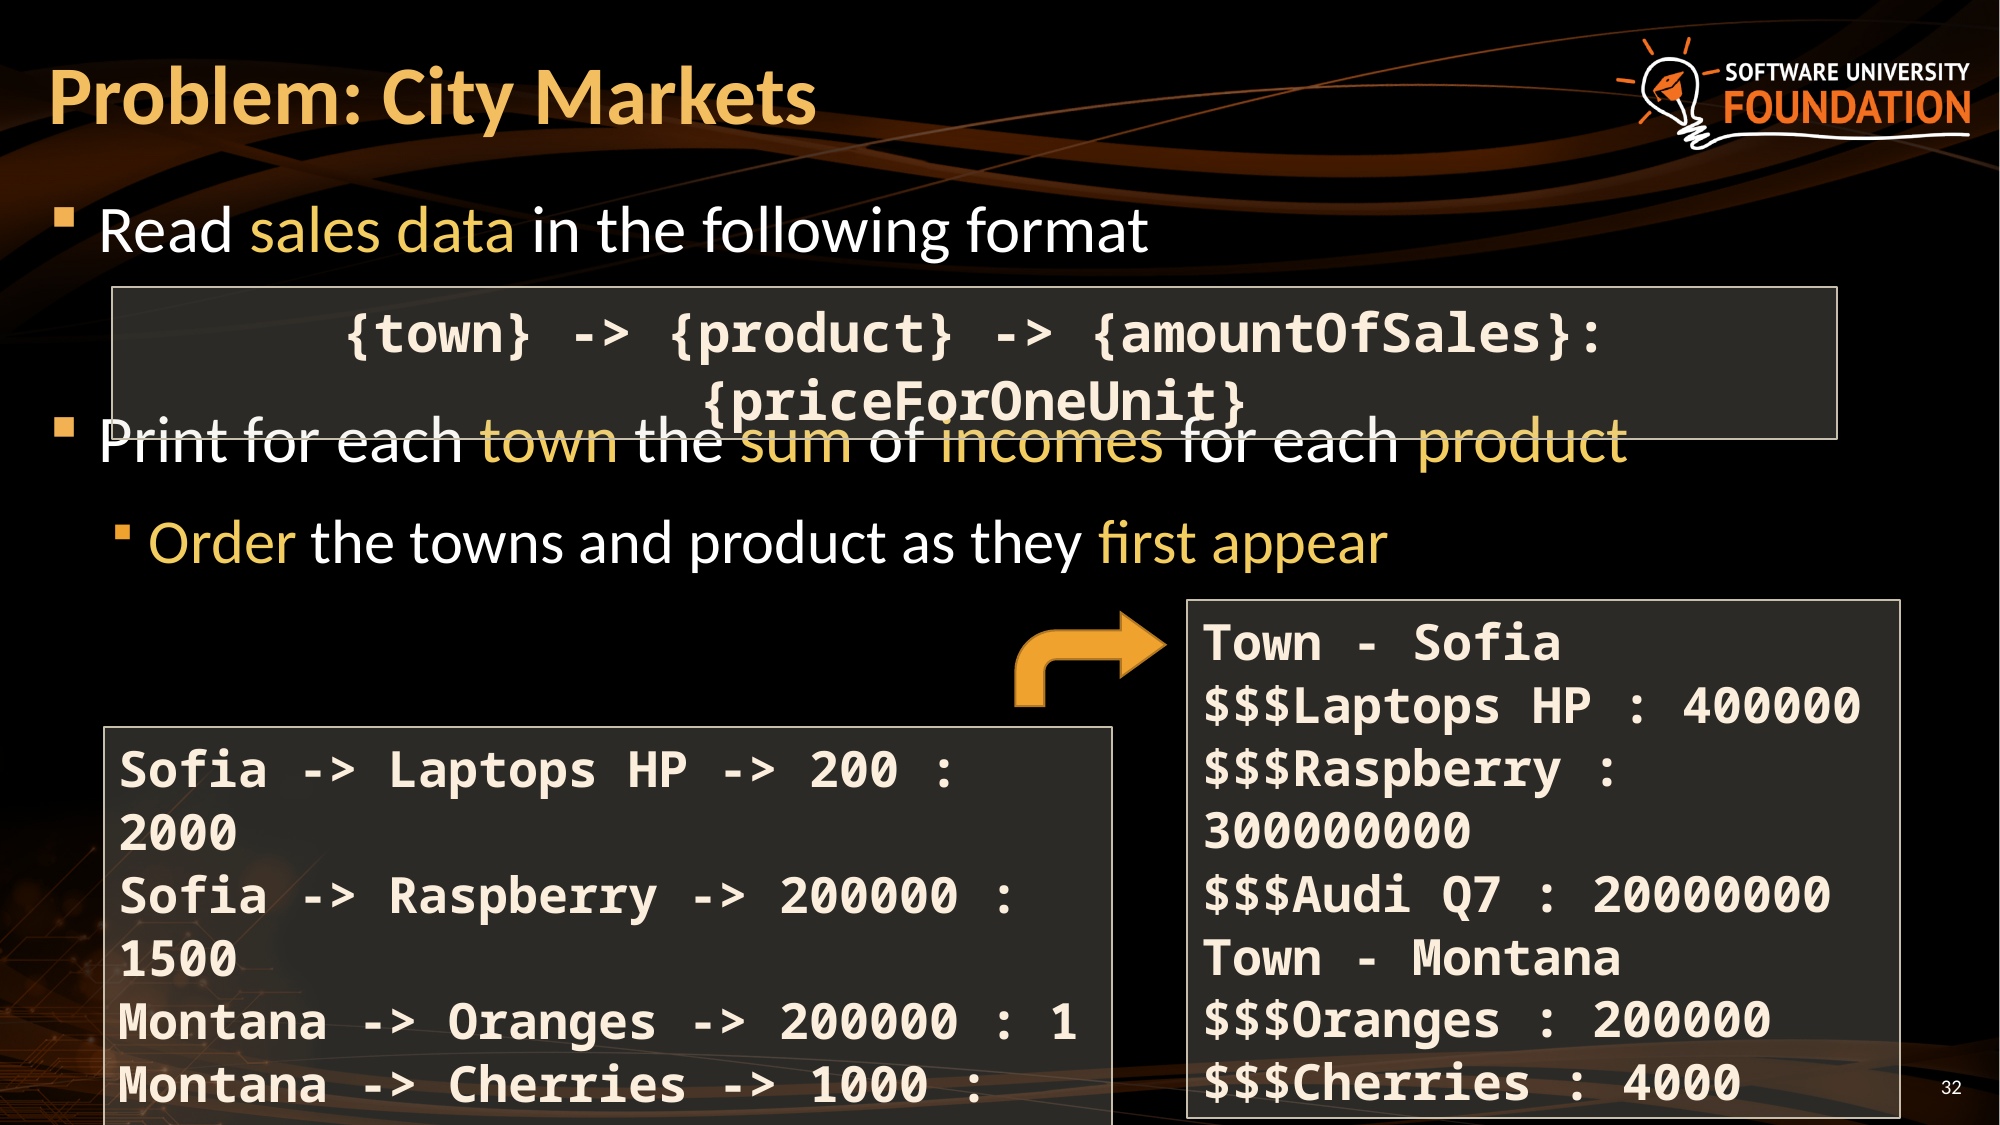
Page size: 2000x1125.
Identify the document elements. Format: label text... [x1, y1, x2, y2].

list Read sales data in the following format Print for each town the sum of incomes for each product Order the towns and product as they first appear [31, 179, 1968, 1094]
text_box Town - Sofia $$$Laptops HP : 400000 $$$Raspberry : 300000000 $$$Audi Q7 : 20000000 Town - Montana $$$Oranges : 200000 $$$Cherries : 4000 [1187, 599, 1900, 1119]
text_box [1014, 610, 1168, 708]
slide_number 32 [1900, 1070, 1968, 1103]
text_box Sofia -> Laptops HP -> 200 : 2000 Sofia -> Raspberry -> 200000 : 1500 Montana -> Oranges -> 200000 : 1 Montana -> Cherries -> 1000 : 0.3 Sofia -> Audi Q7 -> 200 : 100000 [103, 727, 1113, 1125]
title Problem: City Markets [30, 6, 1602, 189]
text_box {town} -> {product} -> {amountOfSales}:{priceForOneUnit} [112, 287, 1838, 439]
picture [0, 0, 2000, 1125]
